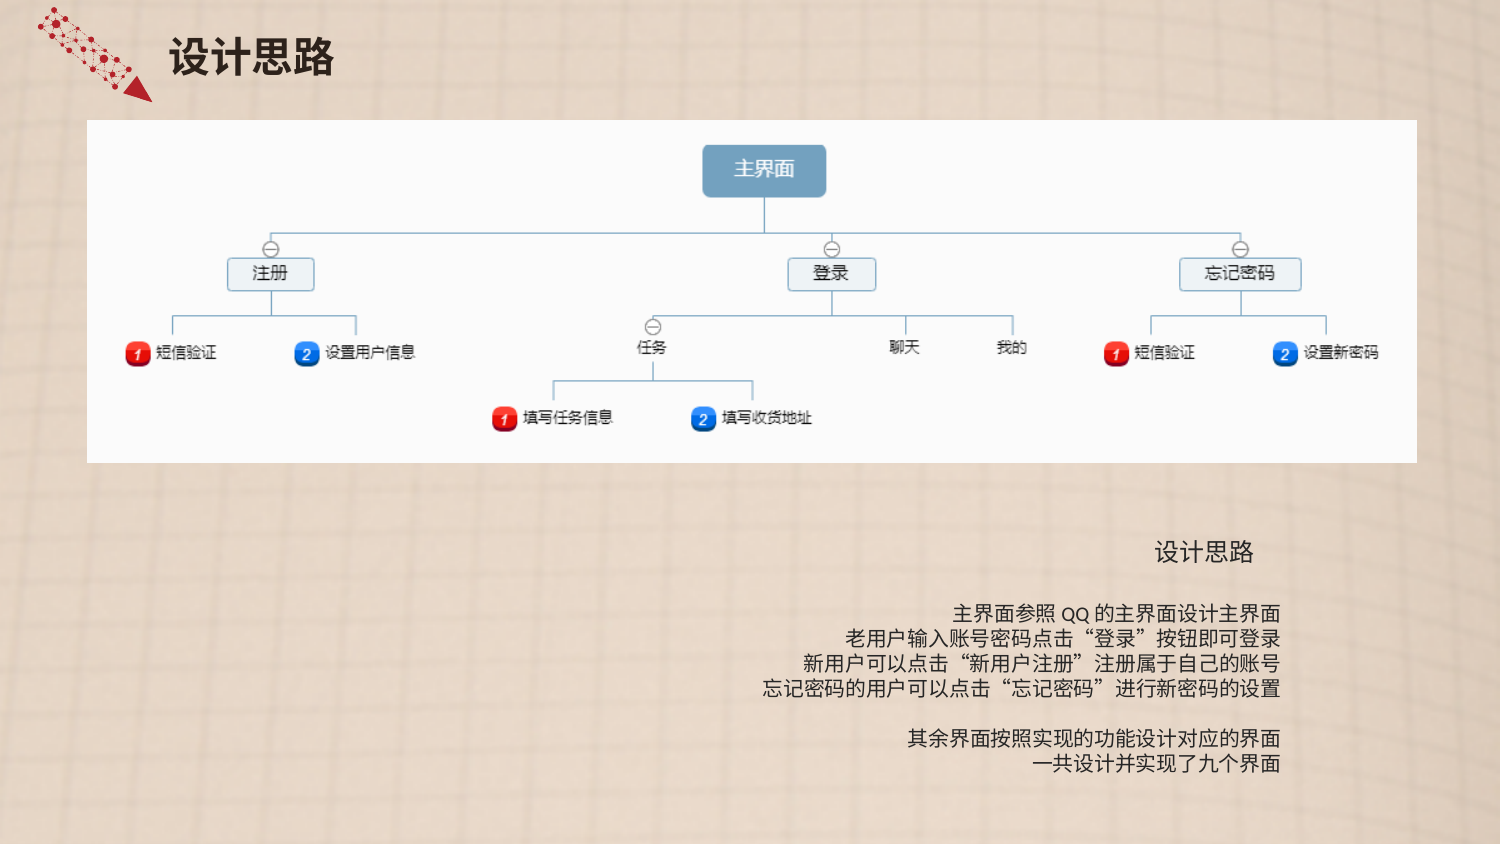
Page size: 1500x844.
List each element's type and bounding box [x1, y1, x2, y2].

text_box [228, 529, 1297, 837]
picture [0, 0, 1500, 844]
text_box [39, 4, 154, 108]
